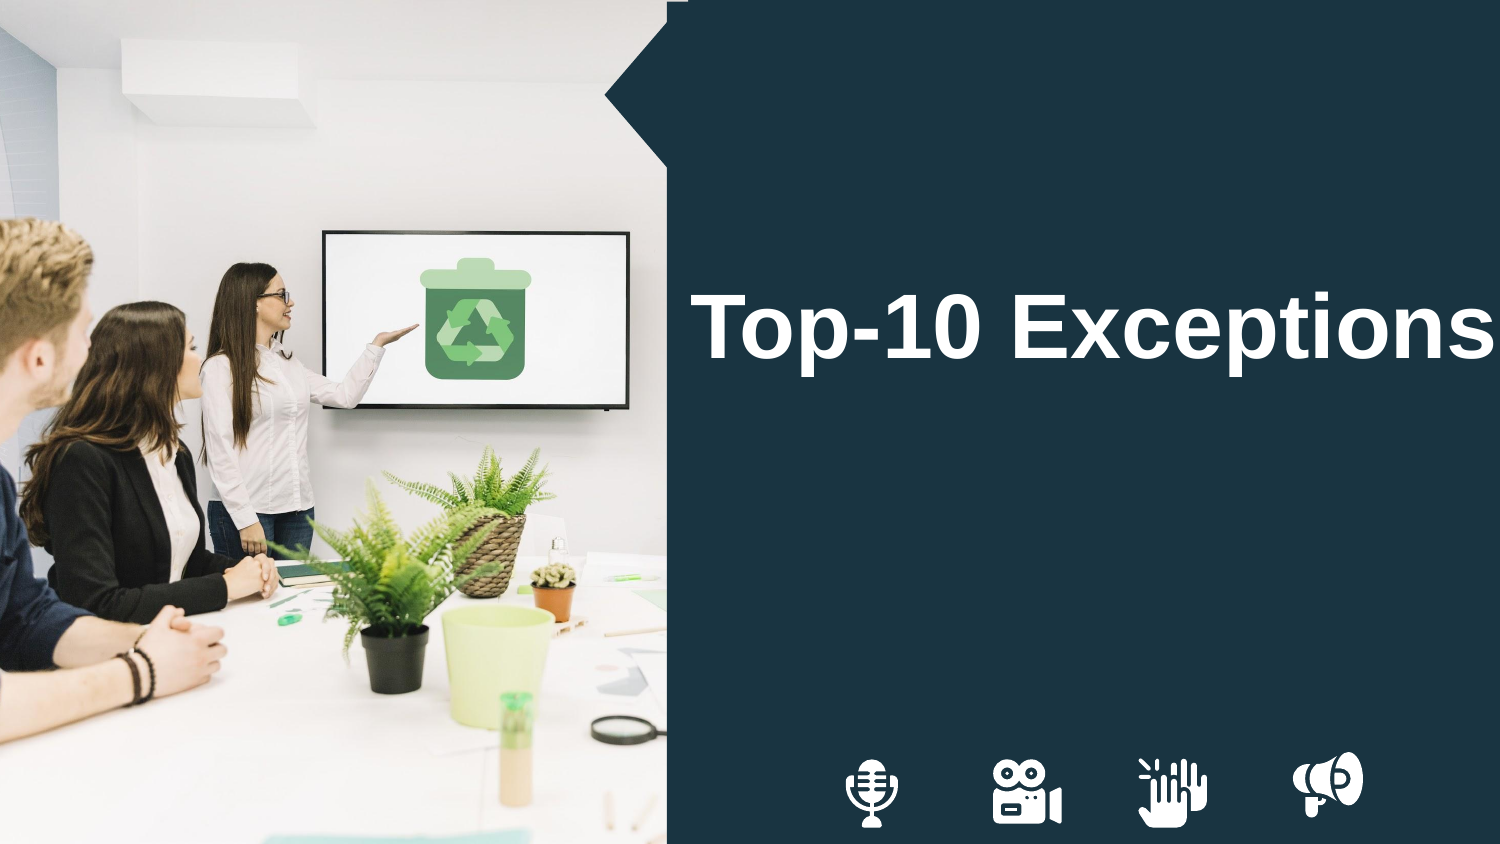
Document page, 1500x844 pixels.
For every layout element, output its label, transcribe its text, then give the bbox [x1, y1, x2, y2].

picture [0, 0, 689, 844]
text_box Top-10 Exceptions [1491, 259, 1500, 384]
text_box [1137, 758, 1208, 828]
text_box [992, 759, 1062, 824]
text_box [604, 1, 1487, 844]
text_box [1292, 751, 1364, 818]
